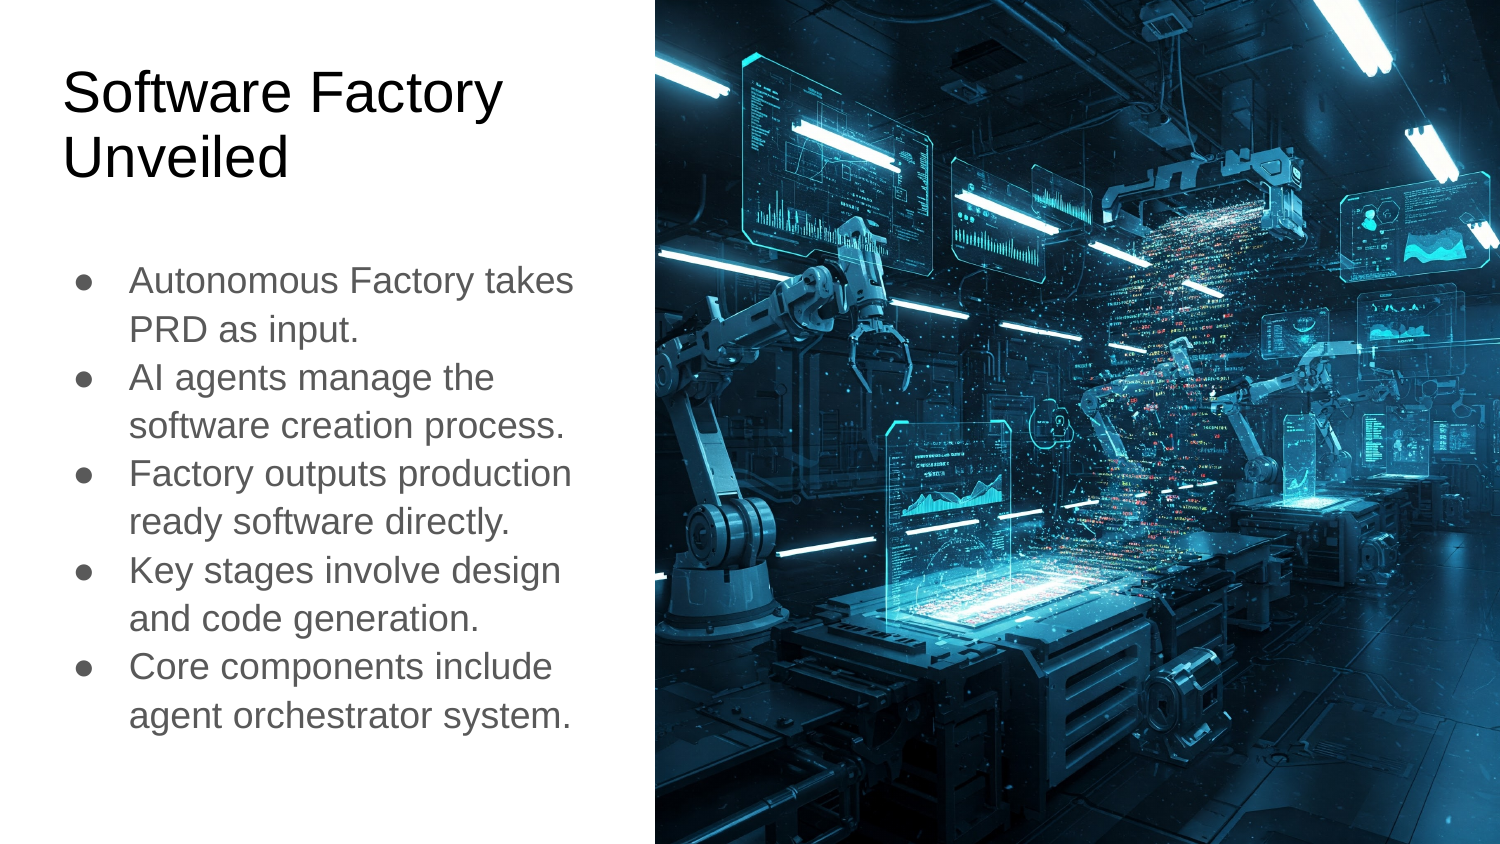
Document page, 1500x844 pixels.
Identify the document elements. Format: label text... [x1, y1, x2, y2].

picture [655, 0, 1500, 844]
title Software Factory Unveiled [63, 53, 581, 197]
list Autonomous Factory takes PRD as input. AI agents manage the software creation process. Factory outputs production ready software directly. Key stages involve design and code generation. Core components include agent orchestrator system. [53, 253, 582, 762]
